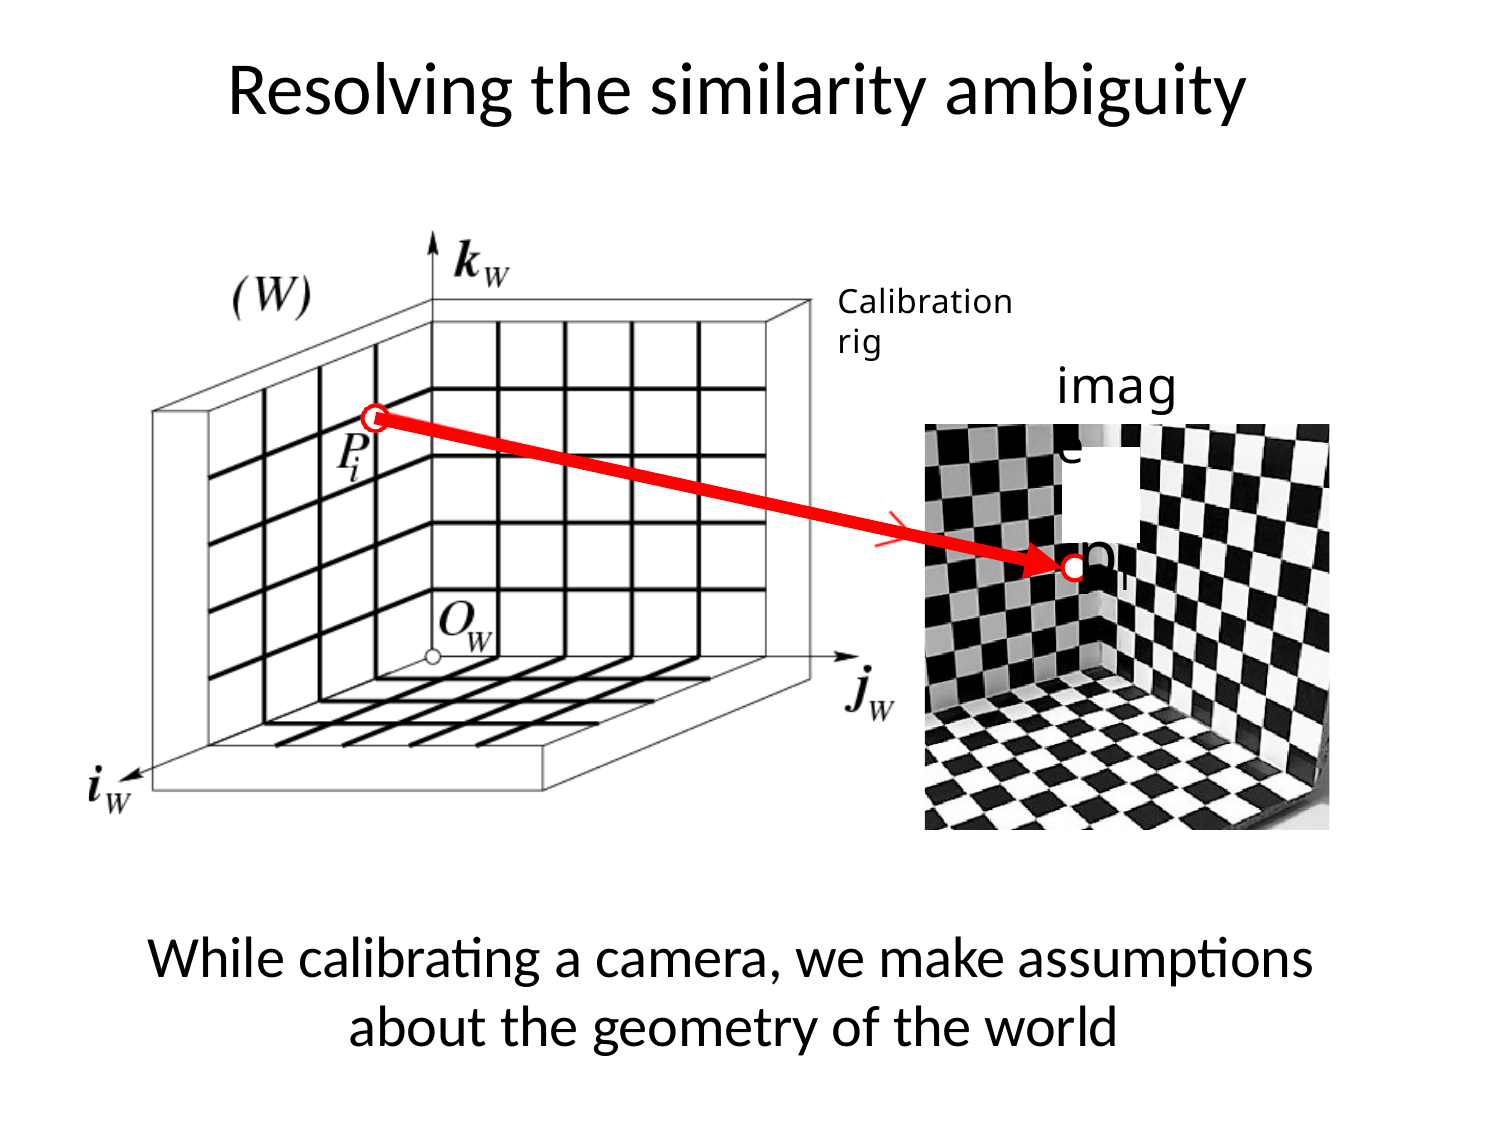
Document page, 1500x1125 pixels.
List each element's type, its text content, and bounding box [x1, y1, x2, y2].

text_box While calibrating a camera, we make assumptions about the geometry of the world [145, 914, 1329, 1058]
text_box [88, 230, 1451, 851]
title Resolving the similarity ambiguity [225, 38, 1254, 228]
